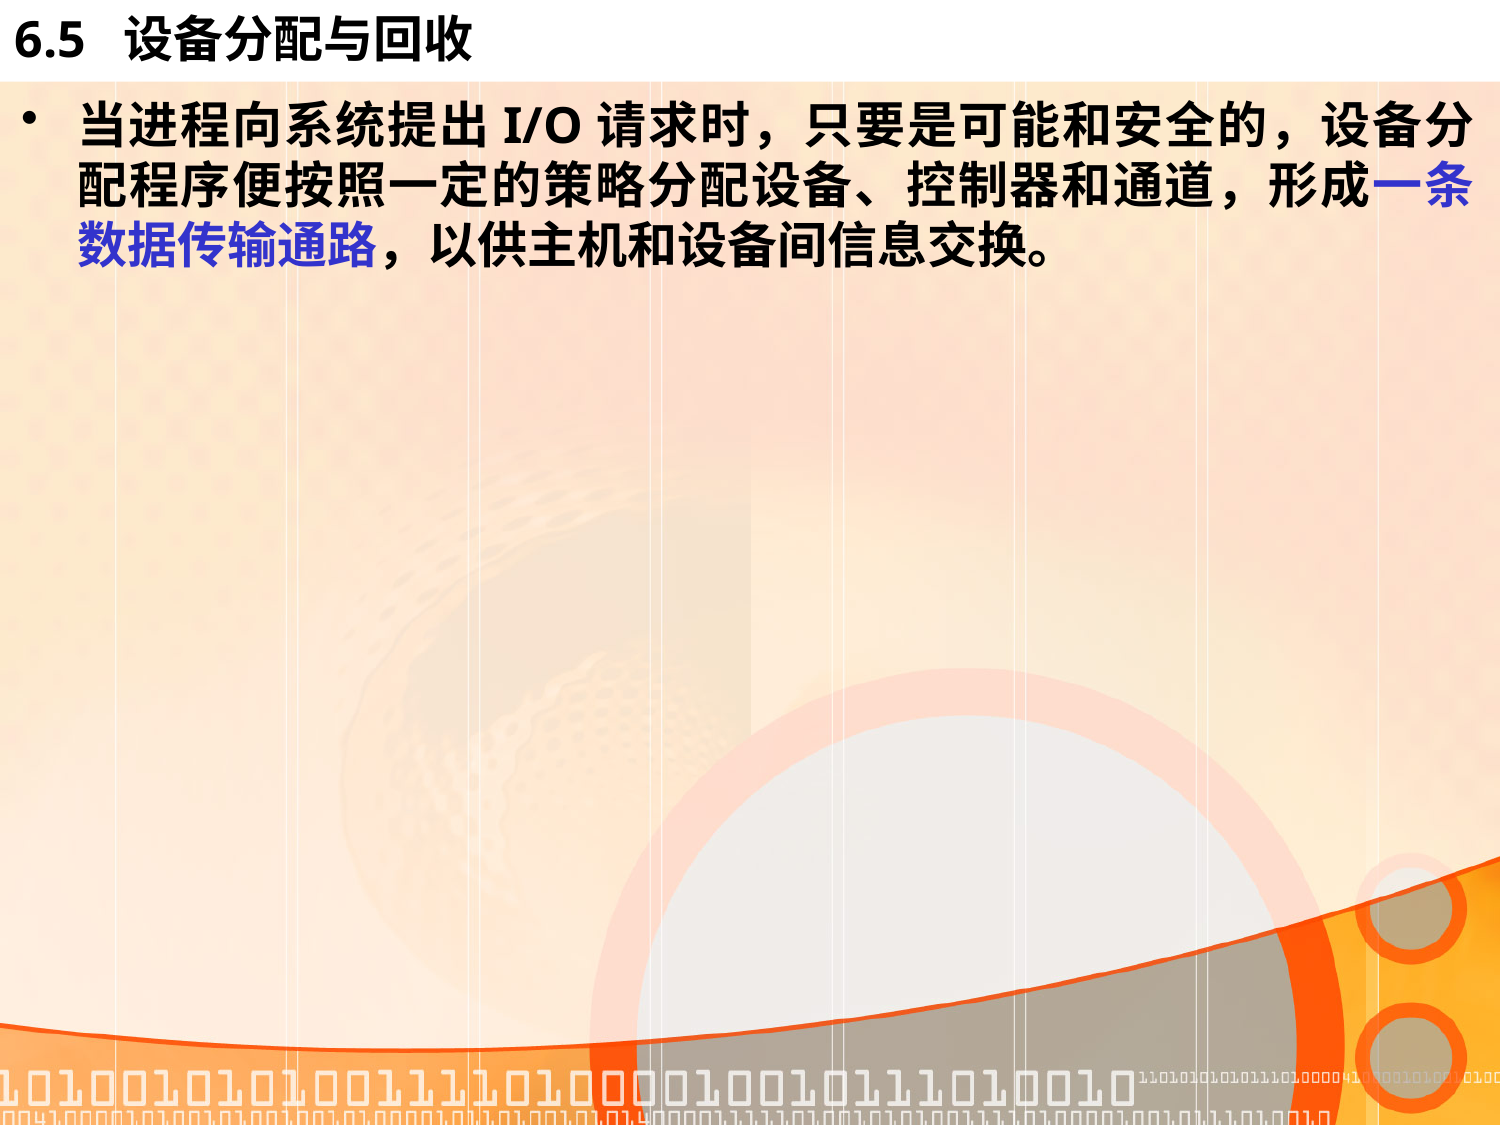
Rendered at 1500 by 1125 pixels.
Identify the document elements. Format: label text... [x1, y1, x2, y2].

title 6.5 设备分配与回收 [0, 0, 1500, 76]
picture [0, 82, 1500, 1125]
list 当进程向系统提出I/O请求时，只要是可能和安全的，设备分配程序便按照一定的策略分配设备、控制器和通道，形成一条数据传输通路，以供主机和设备间信息交换。 [5, 85, 1490, 1051]
